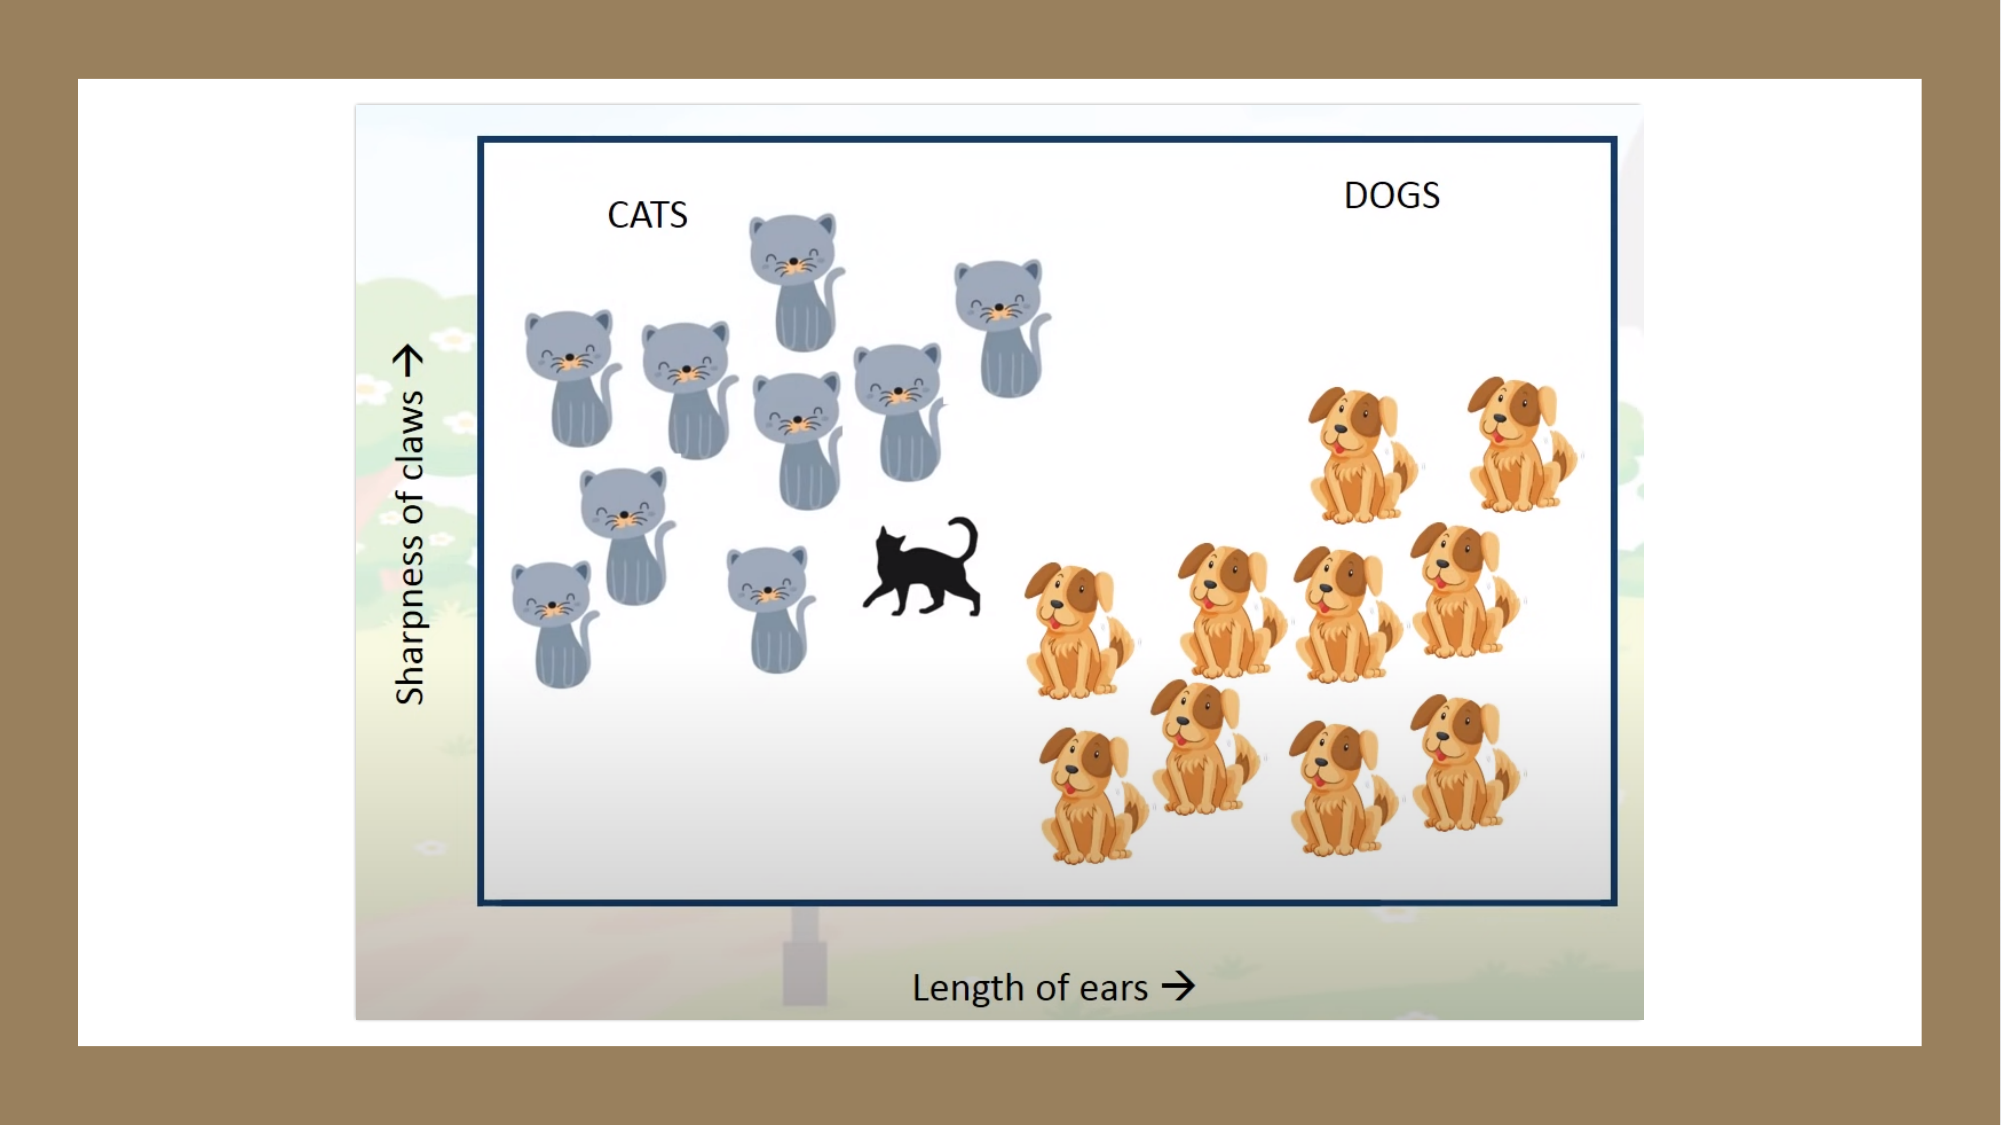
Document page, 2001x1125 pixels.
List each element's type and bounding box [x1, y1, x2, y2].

text_box [77, 77, 1923, 1048]
list [356, 105, 1644, 1020]
text_box [0, 0, 2000, 1125]
